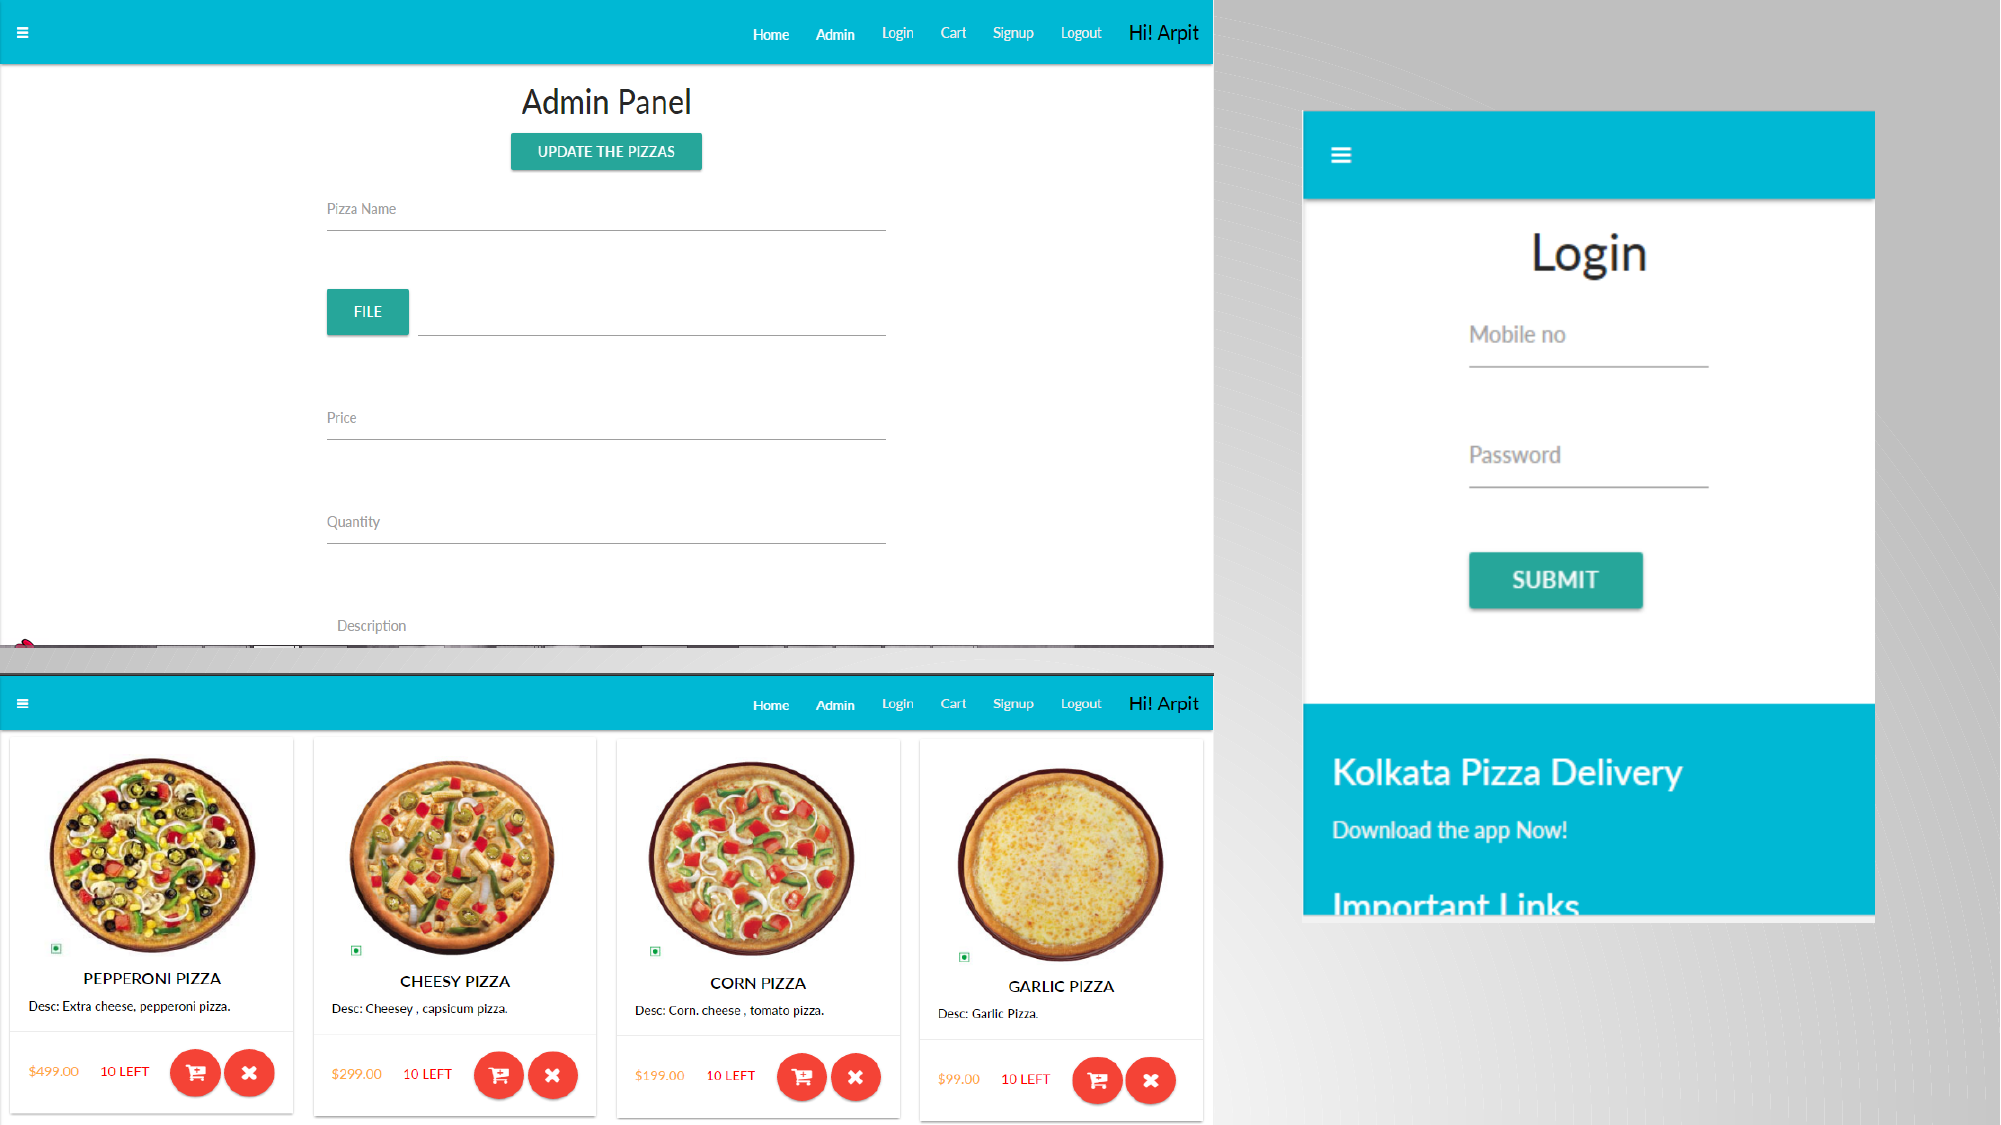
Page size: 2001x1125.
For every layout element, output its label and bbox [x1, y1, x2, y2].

picture [0, 673, 1214, 1125]
picture [0, 0, 1214, 648]
picture [1302, 109, 1875, 923]
